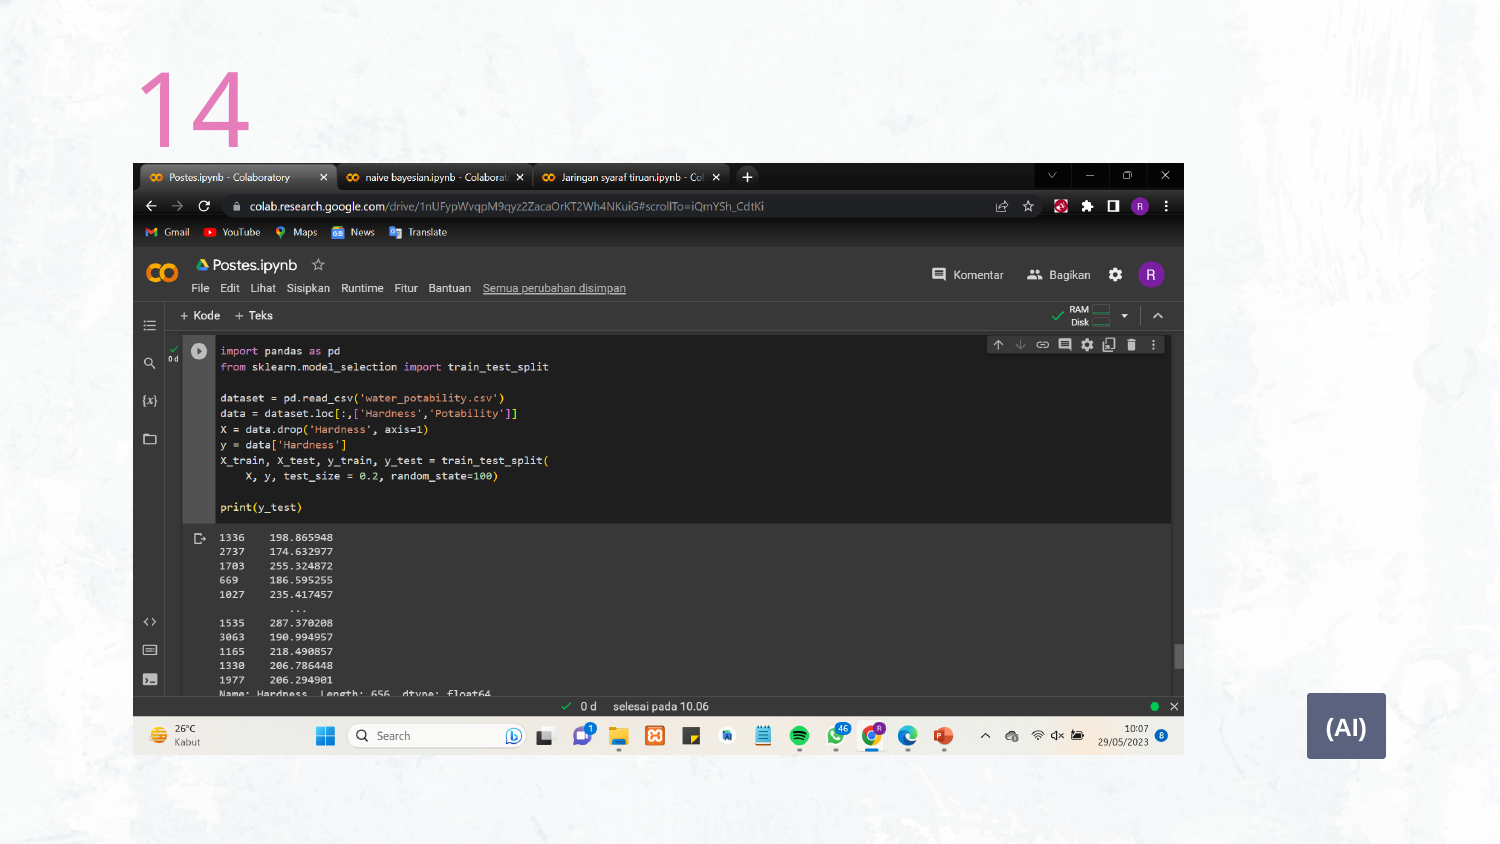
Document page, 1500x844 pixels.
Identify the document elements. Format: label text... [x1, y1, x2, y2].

title 14 [117, 9, 452, 186]
text_box (AI) [1309, 695, 1383, 756]
picture [0, 0, 1500, 844]
